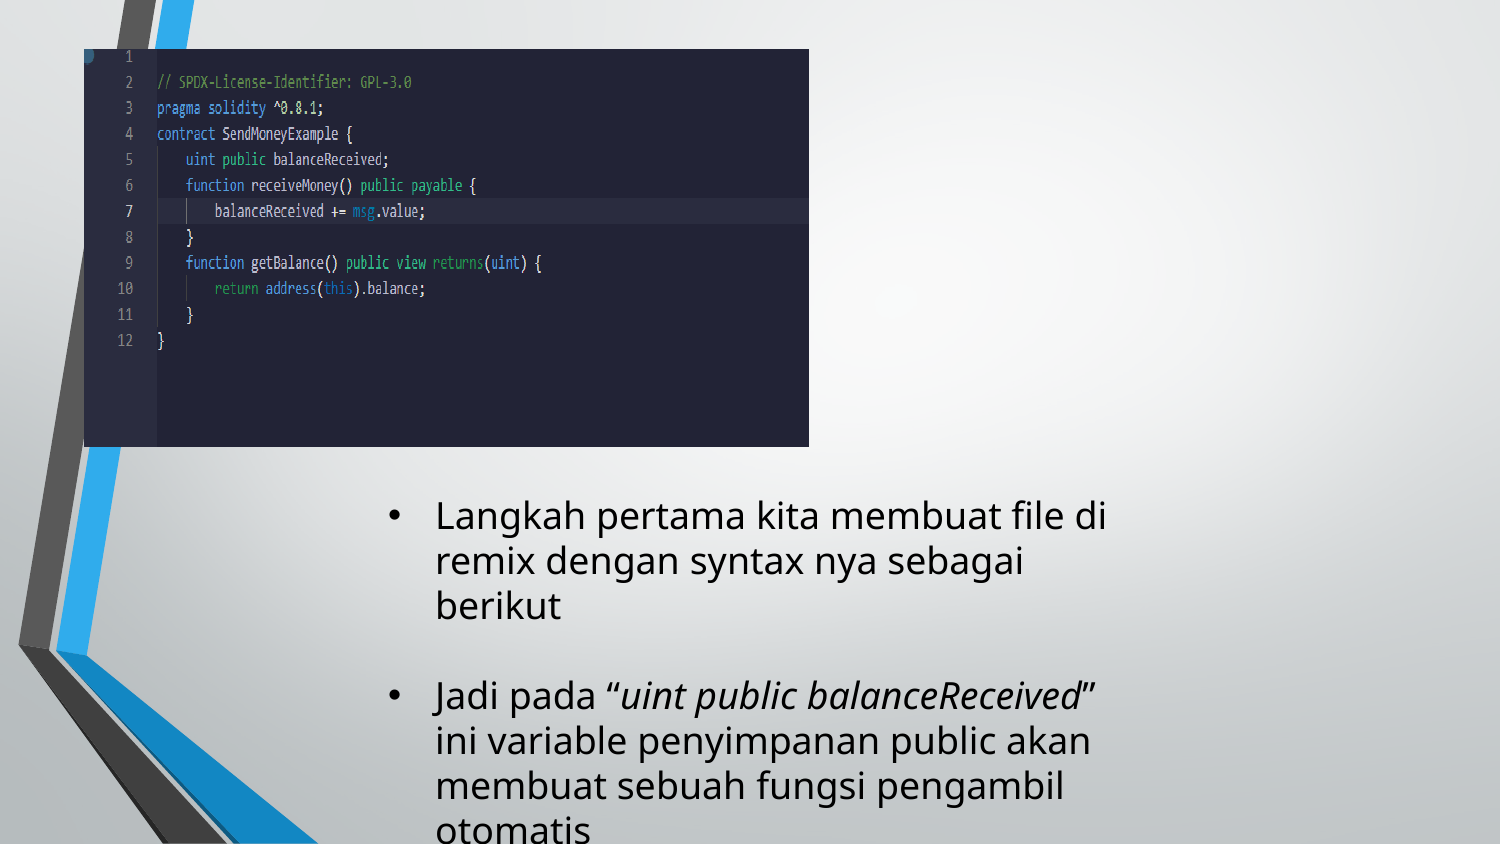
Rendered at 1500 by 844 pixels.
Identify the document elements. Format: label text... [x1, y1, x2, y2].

text_box Langkah pertama kita membuat file di remix dengan syntax nya sebagai berikut Jadi pada “uint public balanceReceived” ini variable penyimpanan public akan membuat sebuah fungsi pengambil otomatis [373, 484, 1127, 844]
picture [84, 49, 810, 447]
